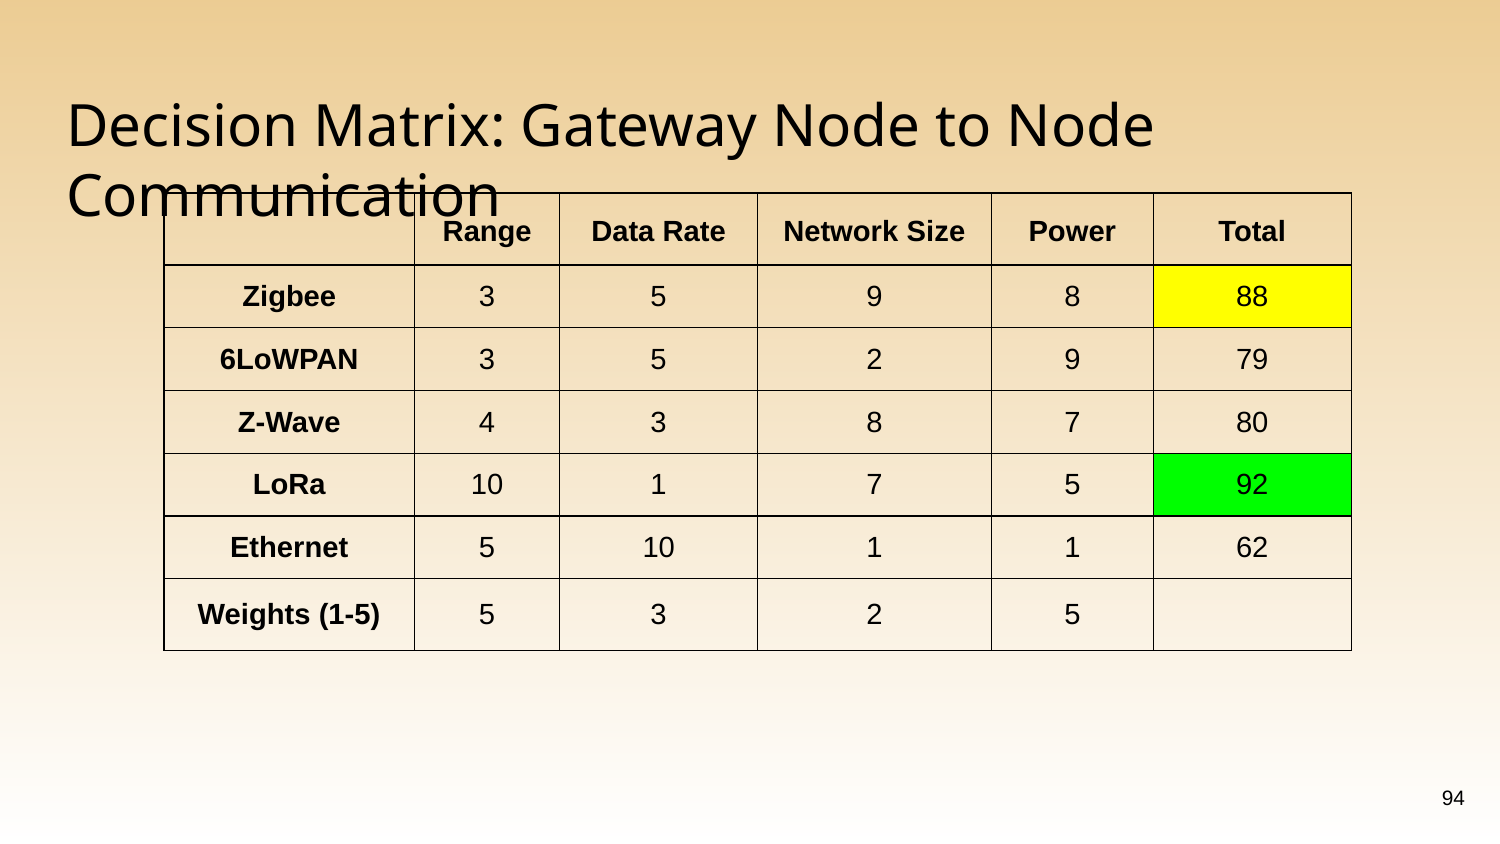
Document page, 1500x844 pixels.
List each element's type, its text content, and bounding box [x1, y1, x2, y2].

table_cell 88 [1154, 266, 1351, 327]
table_cell Zigbee [165, 266, 414, 327]
table_cell 2 [758, 579, 991, 650]
table_cell [1154, 579, 1351, 650]
table_cell 8 [992, 266, 1153, 327]
table_header Data Rate [560, 194, 757, 264]
table_cell 9 [992, 328, 1153, 390]
table_cell 1 [758, 517, 991, 578]
table_cell 7 [758, 454, 991, 515]
table_cell 10 [560, 517, 757, 578]
table_cell Z-Wave [165, 391, 414, 453]
table_cell 6LoWPAN [165, 328, 414, 390]
table_cell Ethernet [165, 517, 414, 578]
table_cell 5 [415, 579, 559, 650]
table_cell 5 [415, 517, 559, 578]
slide_number ‹#› [1389, 764, 1480, 830]
table_header Total [1154, 194, 1351, 264]
table_cell 10 [415, 454, 559, 515]
table_header Range [415, 194, 559, 264]
table_cell Weights (1-5) [165, 579, 414, 650]
table_cell 3 [415, 328, 559, 390]
table_cell 8 [758, 391, 991, 453]
table_header Network Size [758, 194, 991, 264]
table_cell 3 [560, 579, 757, 650]
table_cell 5 [992, 579, 1153, 650]
table_cell 4 [415, 391, 559, 453]
table_header [165, 194, 414, 264]
table_cell 3 [415, 266, 559, 327]
table_cell LoRa [165, 454, 414, 515]
table_cell 92 [1154, 454, 1351, 515]
table_cell 3 [560, 391, 757, 453]
table_header Power [992, 194, 1153, 264]
table_cell 5 [560, 328, 757, 390]
table_cell 1 [992, 517, 1153, 578]
title Decision Matrix: Gateway Node to Node Communication [51, 72, 1449, 167]
table_cell 5 [560, 266, 757, 327]
table_cell 1 [560, 454, 757, 515]
table_cell 9 [758, 266, 991, 327]
table_cell 79 [1154, 328, 1351, 390]
table_cell 5 [992, 454, 1153, 515]
table_cell 2 [758, 328, 991, 390]
table_cell 7 [992, 391, 1153, 453]
table_cell 80 [1154, 391, 1351, 453]
table_cell 62 [1154, 517, 1351, 578]
